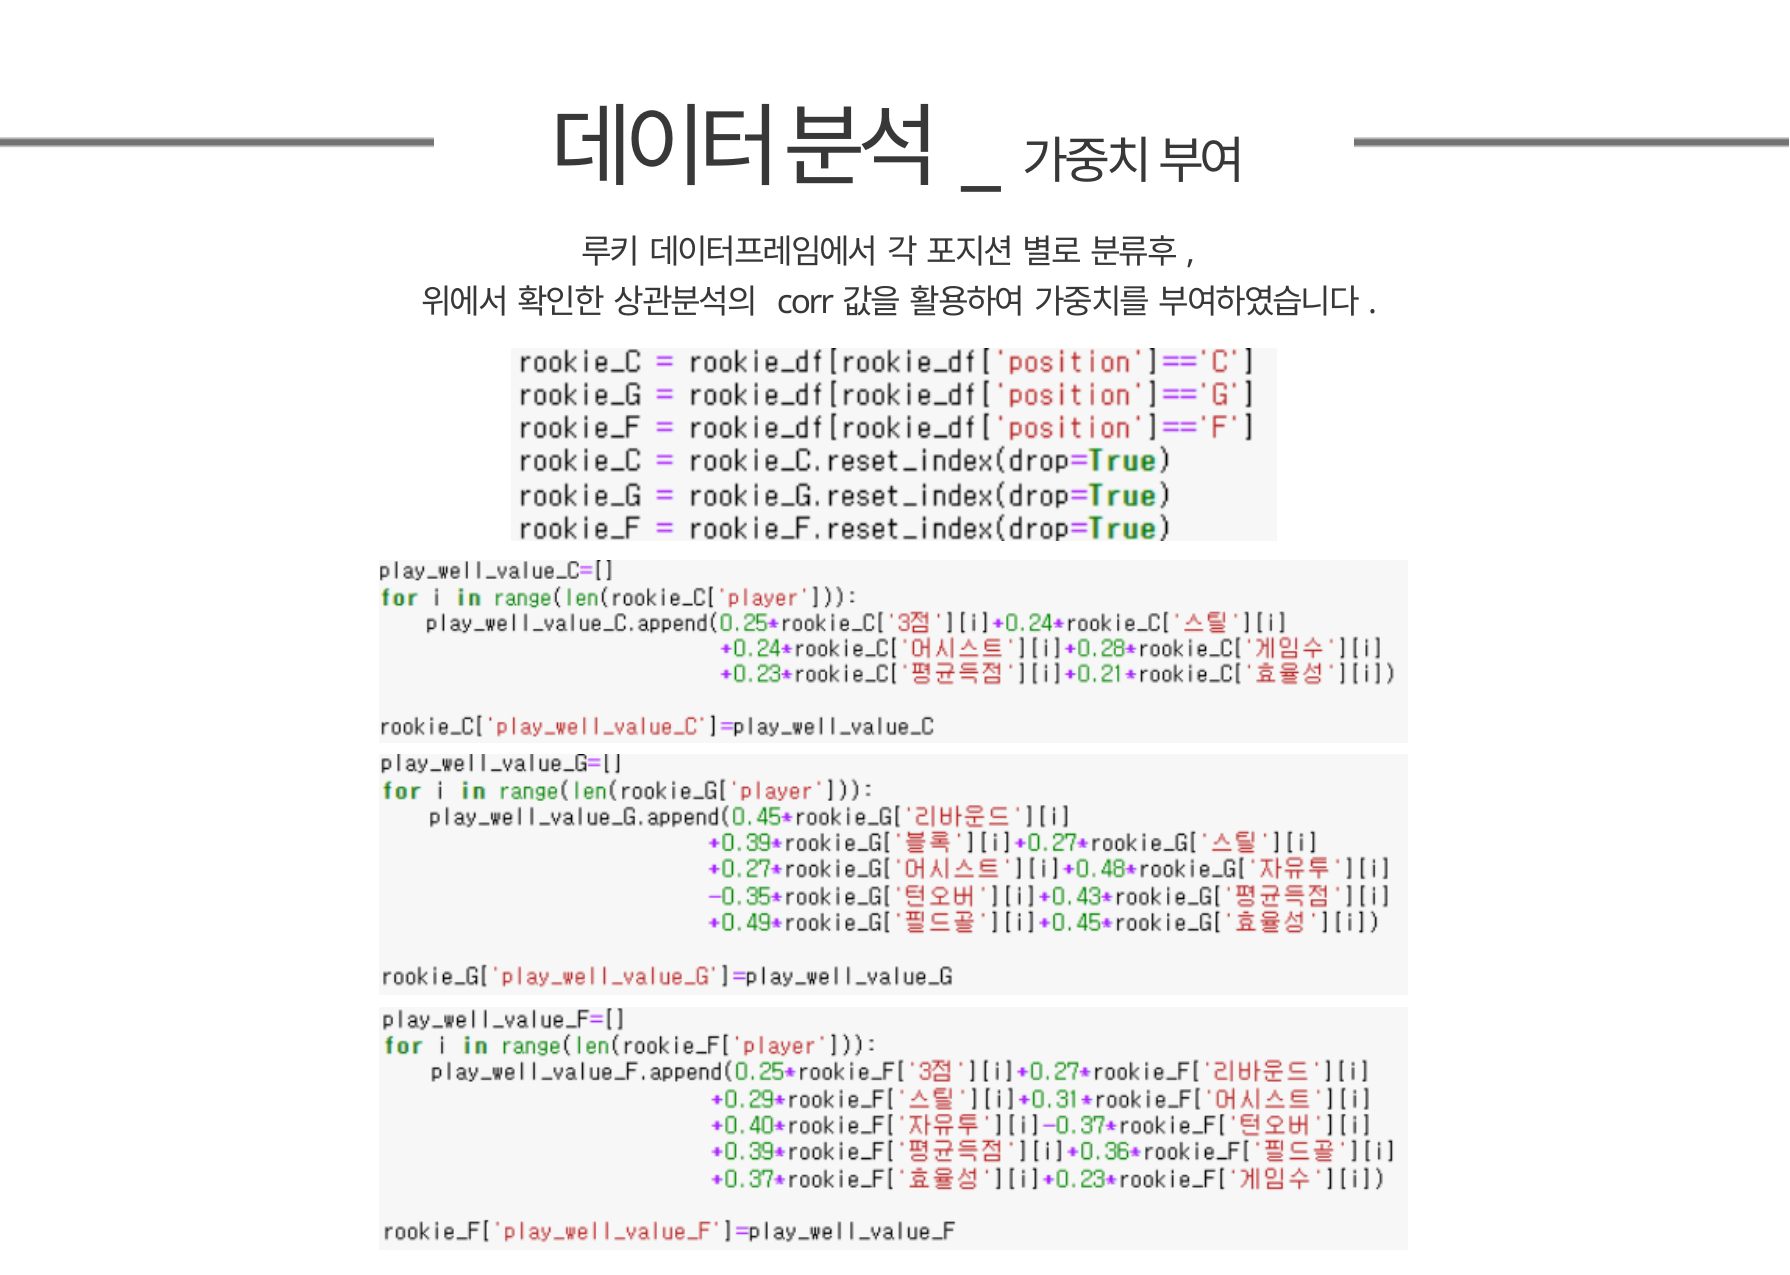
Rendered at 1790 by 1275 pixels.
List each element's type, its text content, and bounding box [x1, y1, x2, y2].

text_box 위에서 확인한 상관분석의 corr값을 활용하여 가중치를 부여하였습니다. [406, 272, 1790, 328]
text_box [379, 560, 1409, 743]
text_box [379, 1007, 1409, 1251]
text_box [1354, 126, 1789, 158]
text_box 루키 데이터프레임에서 각 포지션 별로 분류후, [566, 222, 1550, 278]
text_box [511, 348, 1277, 541]
text_box 데이터 분석_가중치 부여 [535, 81, 1612, 204]
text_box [0, 126, 435, 158]
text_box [379, 754, 1409, 996]
